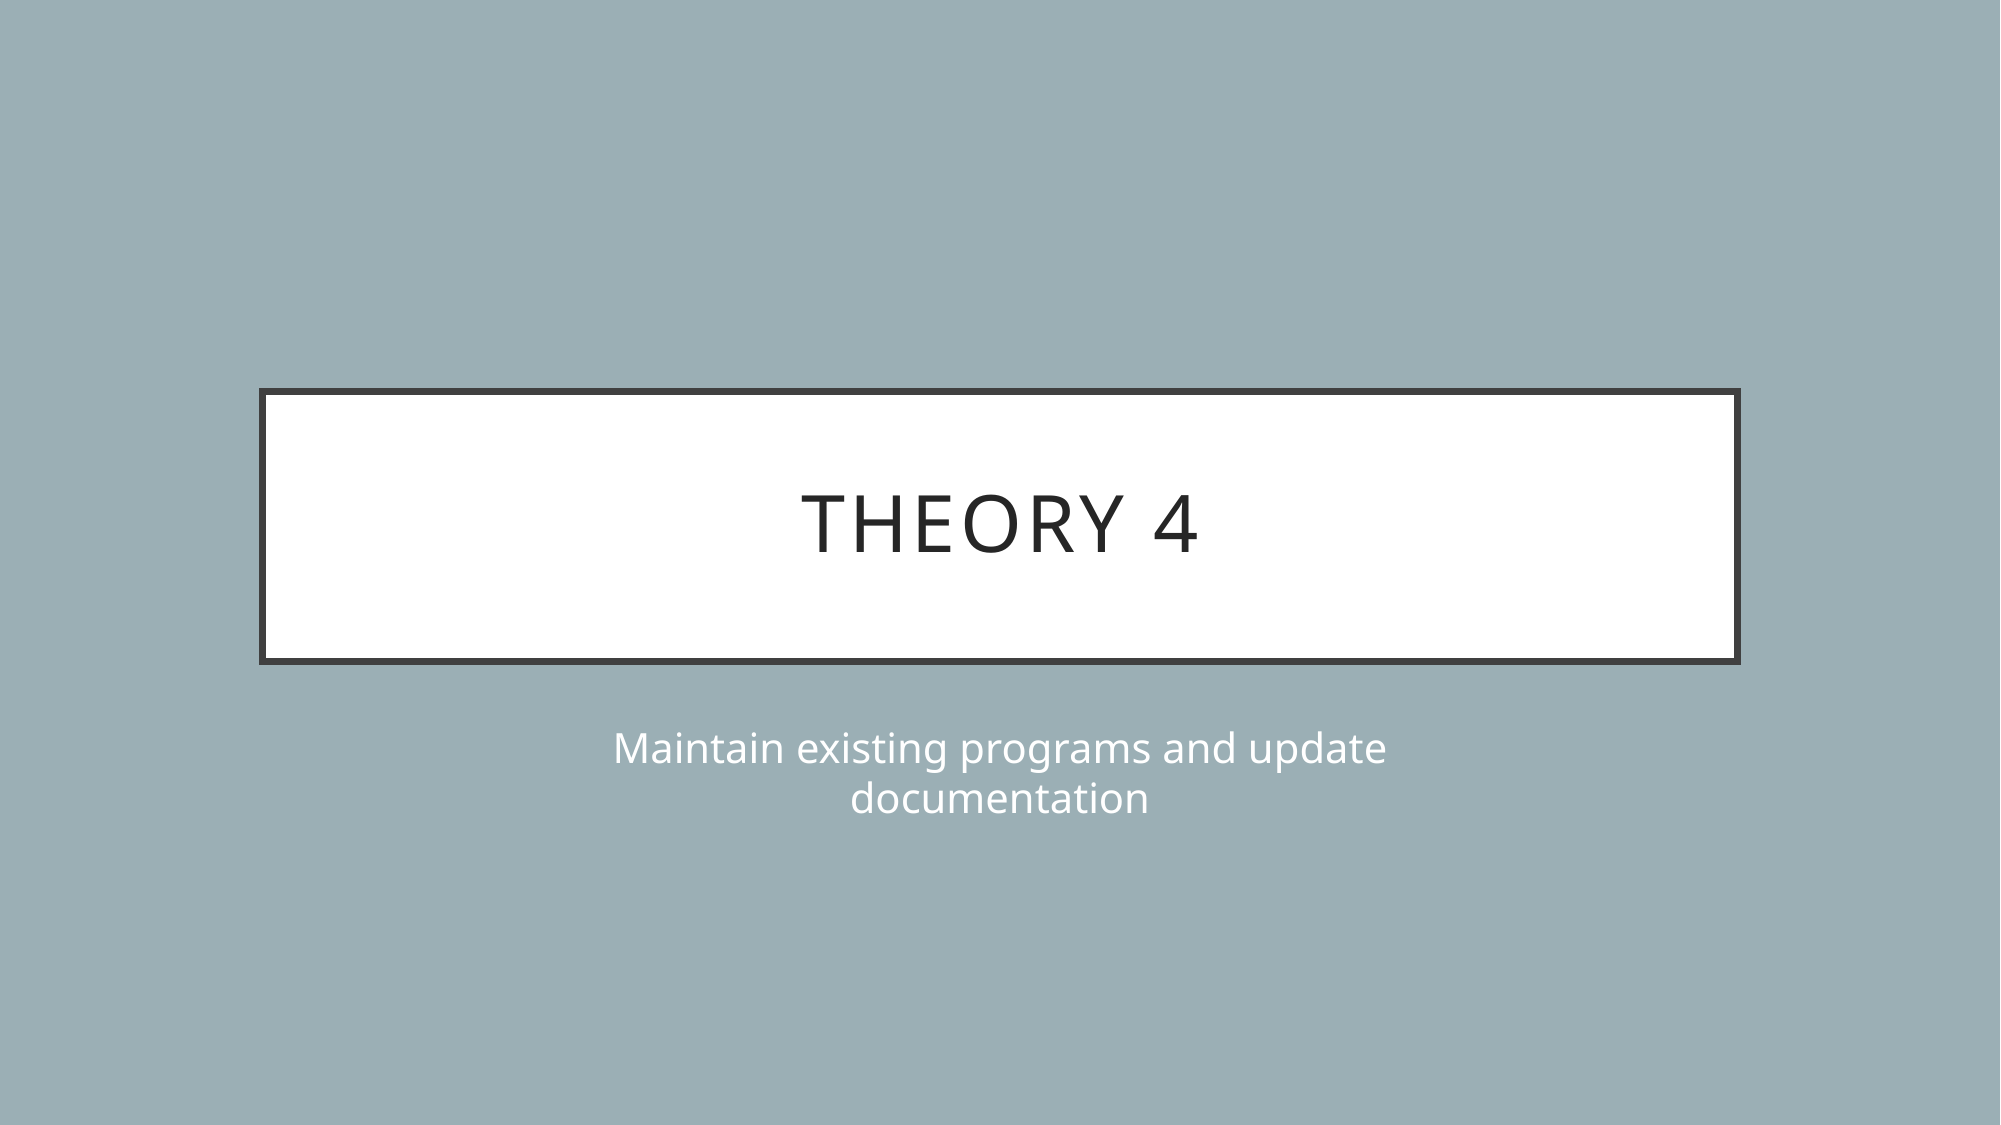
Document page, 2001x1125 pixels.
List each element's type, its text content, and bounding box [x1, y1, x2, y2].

title Theory 4 [259, 388, 1741, 665]
subtitle Maintain existing programs and update documentation [442, 713, 1558, 918]
